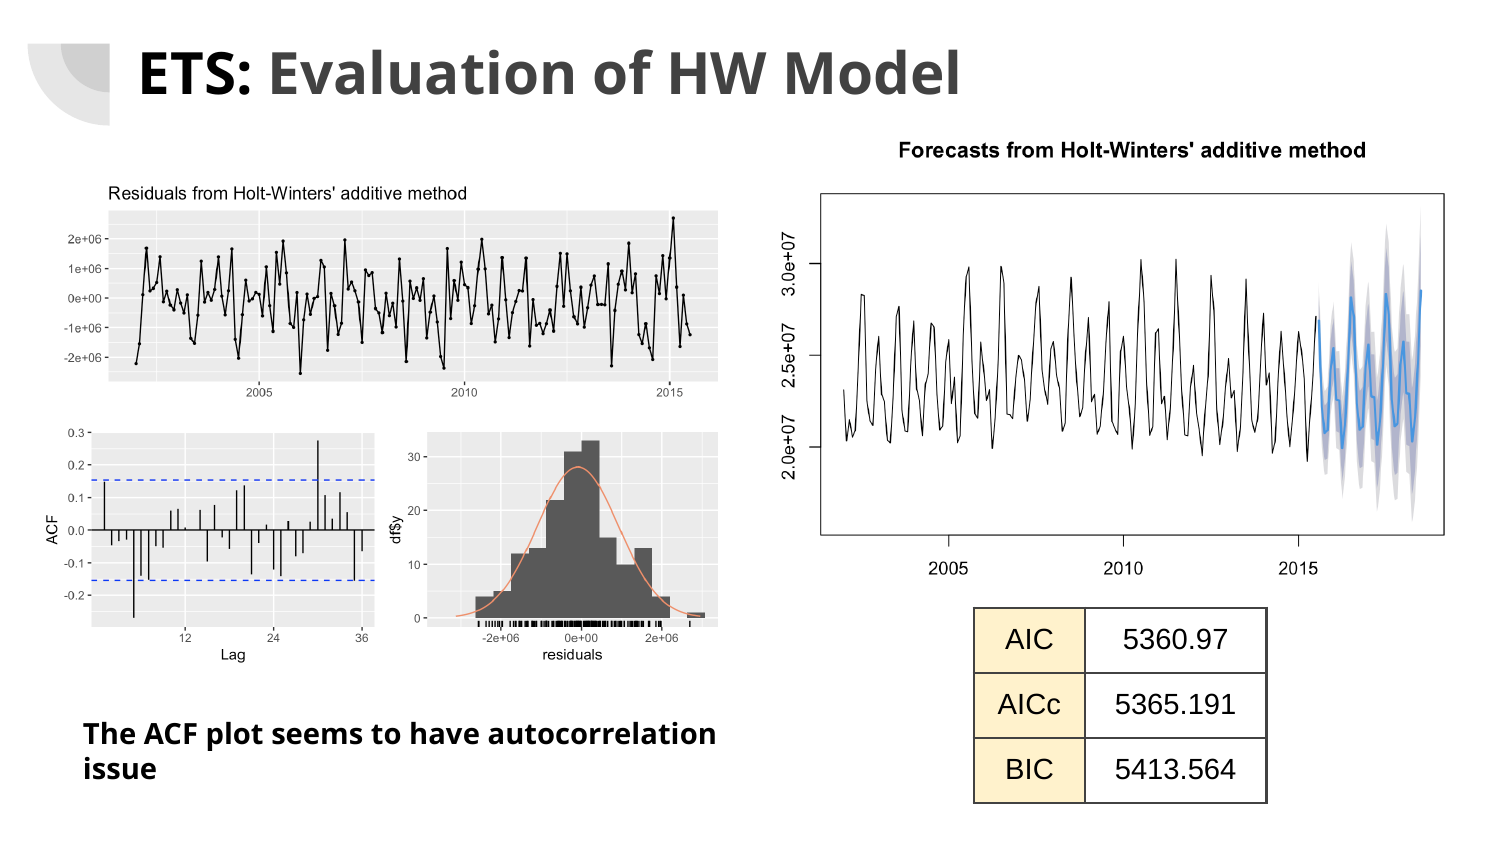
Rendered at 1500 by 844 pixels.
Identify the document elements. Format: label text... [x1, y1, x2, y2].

table_cell BIC [975, 739, 1084, 802]
table_header 5360.97 [1086, 617, 1265, 672]
title ETS: Evaluation of HW Model [123, 21, 1277, 174]
table_cell AICc [975, 674, 1084, 737]
picture [25, 116, 1500, 668]
table_cell 5413.564 [1086, 739, 1265, 802]
table_header AIC [975, 617, 1084, 672]
table_cell 5365.191 [1086, 674, 1265, 737]
text_box The ACF plot seems to have autocorrelation issue [67, 700, 774, 761]
